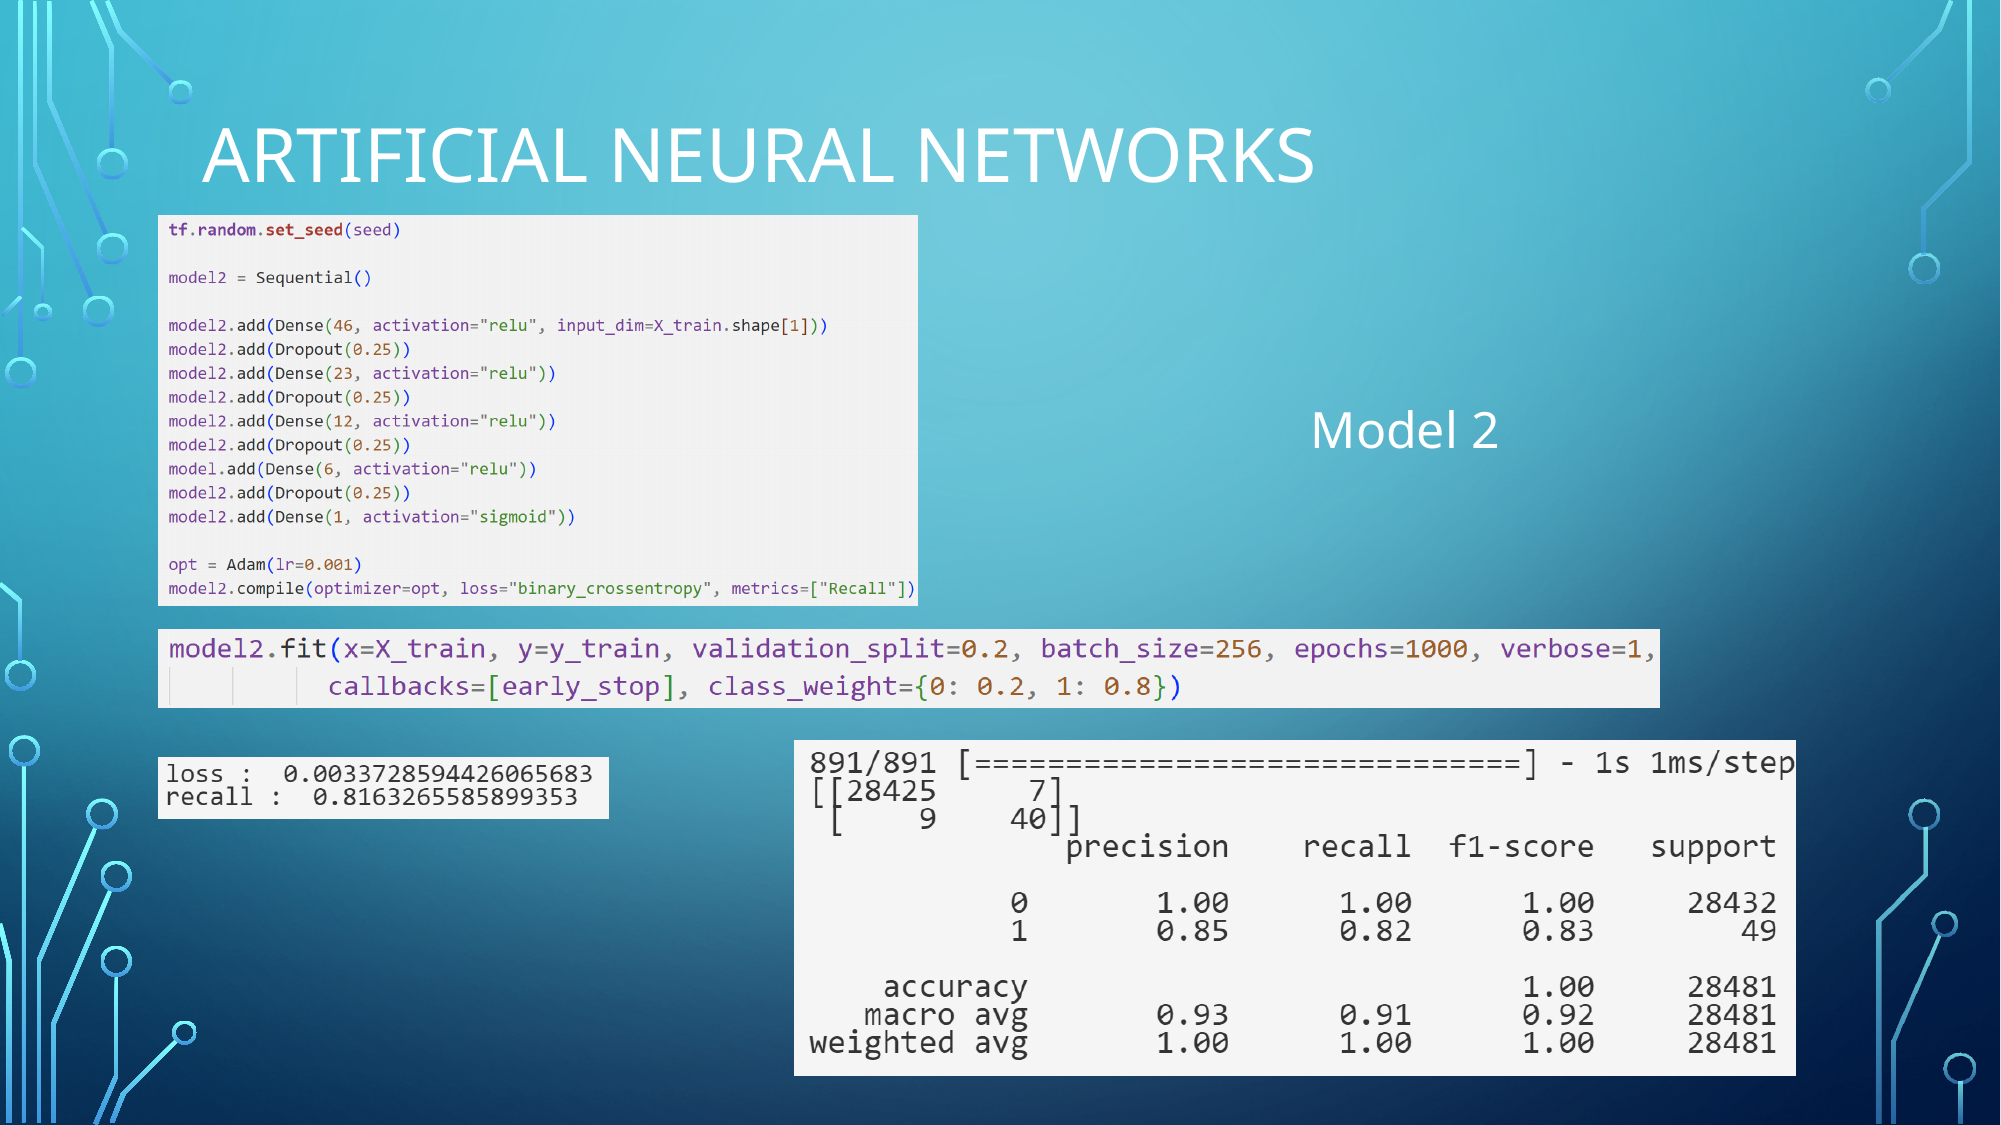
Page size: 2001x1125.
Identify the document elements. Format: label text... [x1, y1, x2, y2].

list Model 2 [1295, 378, 1525, 473]
picture [157, 215, 918, 606]
title Artificial neural networks [187, 101, 1813, 216]
picture [794, 739, 1796, 1076]
picture [157, 628, 1660, 709]
picture [157, 756, 609, 819]
